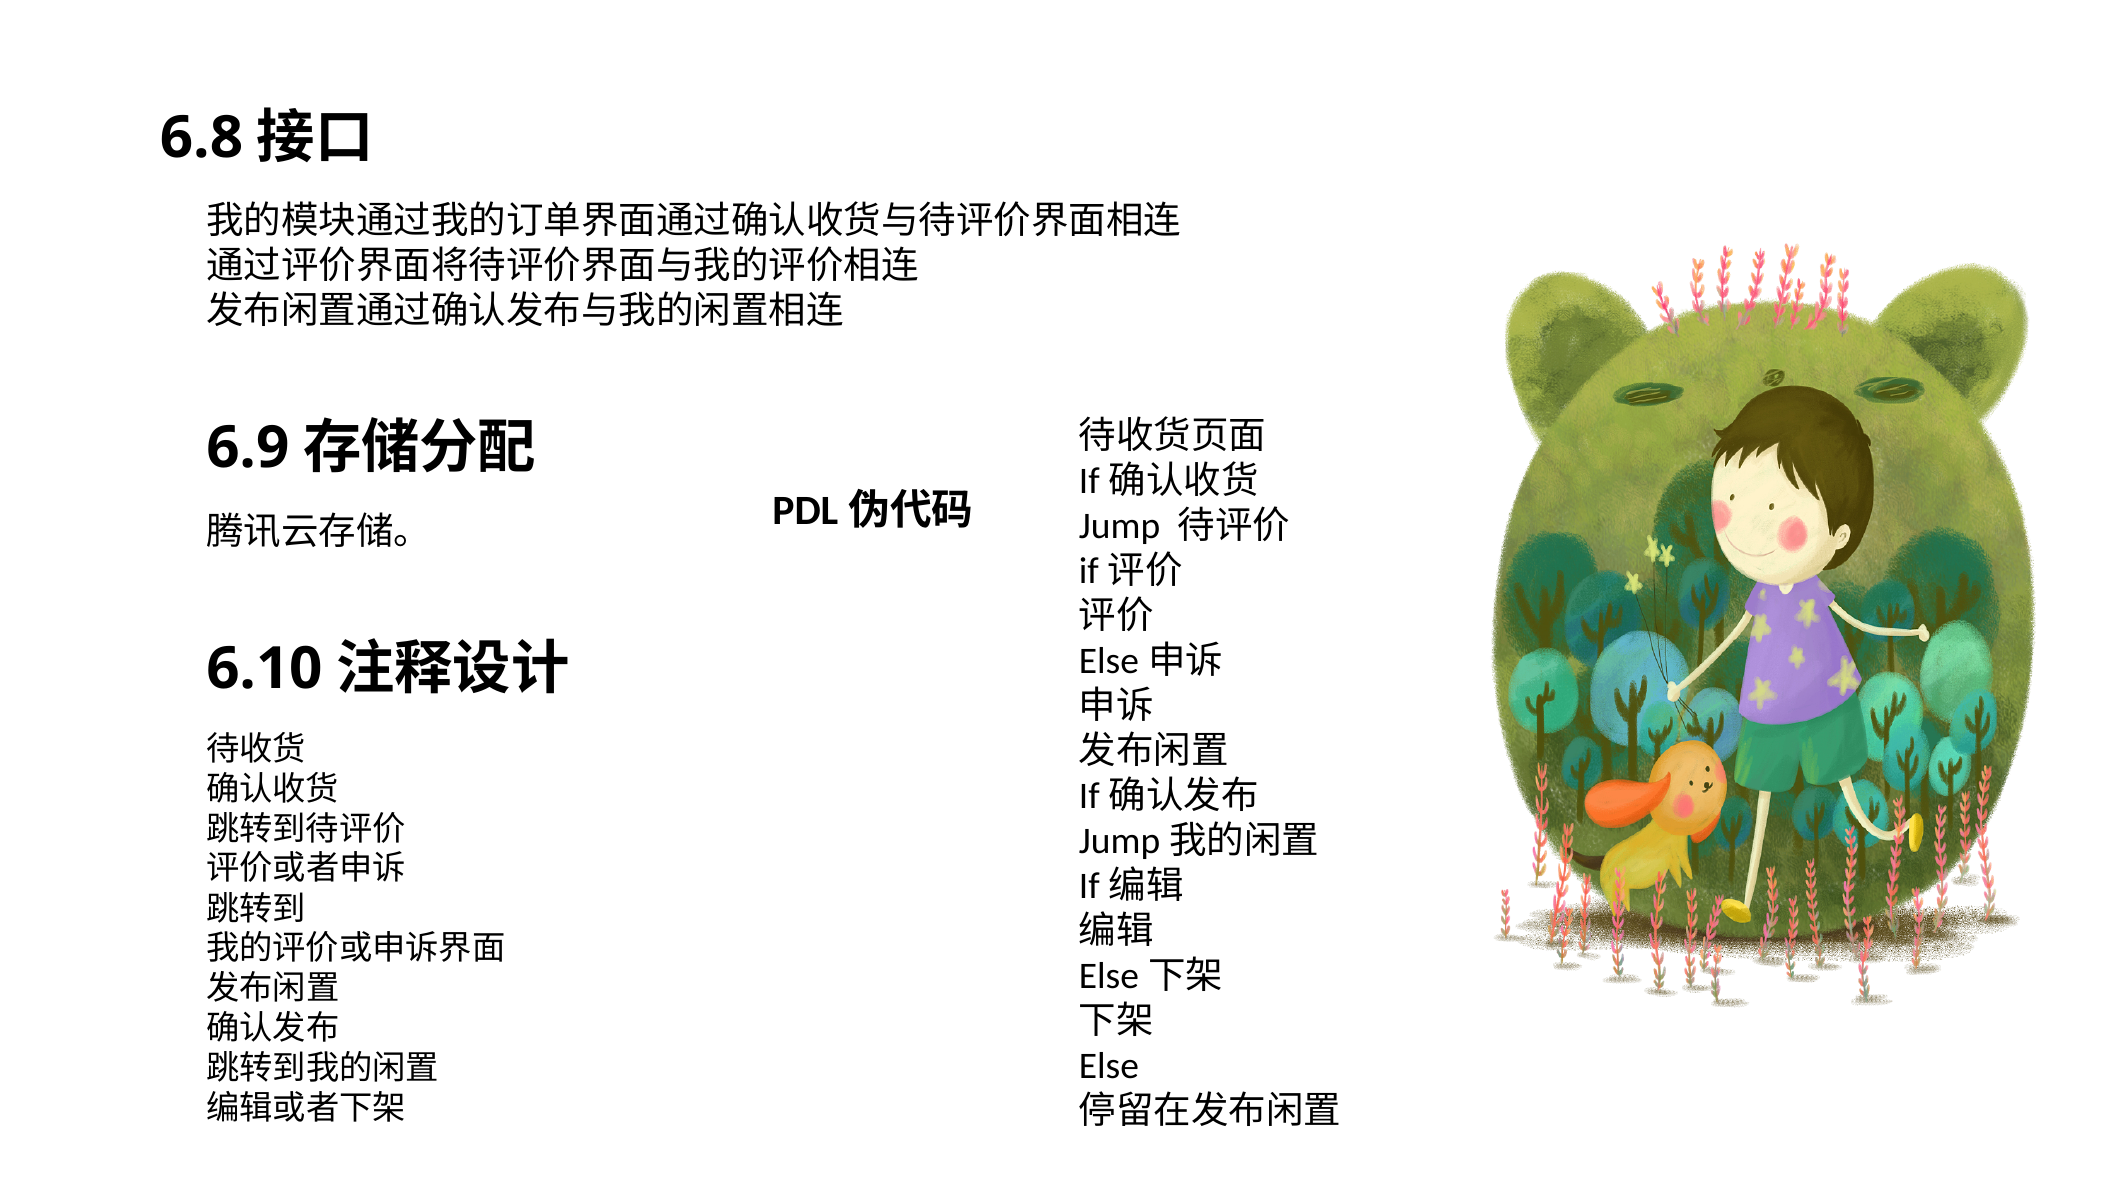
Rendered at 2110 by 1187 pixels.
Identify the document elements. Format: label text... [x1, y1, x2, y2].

text_box PDL伪代码 [757, 475, 989, 540]
text_box 6.8接口 我的模块通过我的订单界面通过确认收货与待评价界面相连 通过评价界面将待评价界面与我的评价相连 发布闲置通过确认发布与我的闲置相连 6.9存储分配 腾讯云存储。 6.10注释设计 待收货 确认收货 跳转到待评价 评价或者申诉 跳转到 我的评价或申诉界面 发布闲置 确认发布 跳转到我的闲置 编辑或者下架 [145, 40, 1200, 1174]
picture [1349, 215, 2110, 1072]
text_box 待收货页面 If确认收货 Jump 待评价 if评价 评价 Else申诉 申诉 发布闲置 If确认发布 Jump我的闲置 If编辑 编辑 Else下架 下架 Else 停留在发布闲置 [1064, 403, 1395, 1139]
